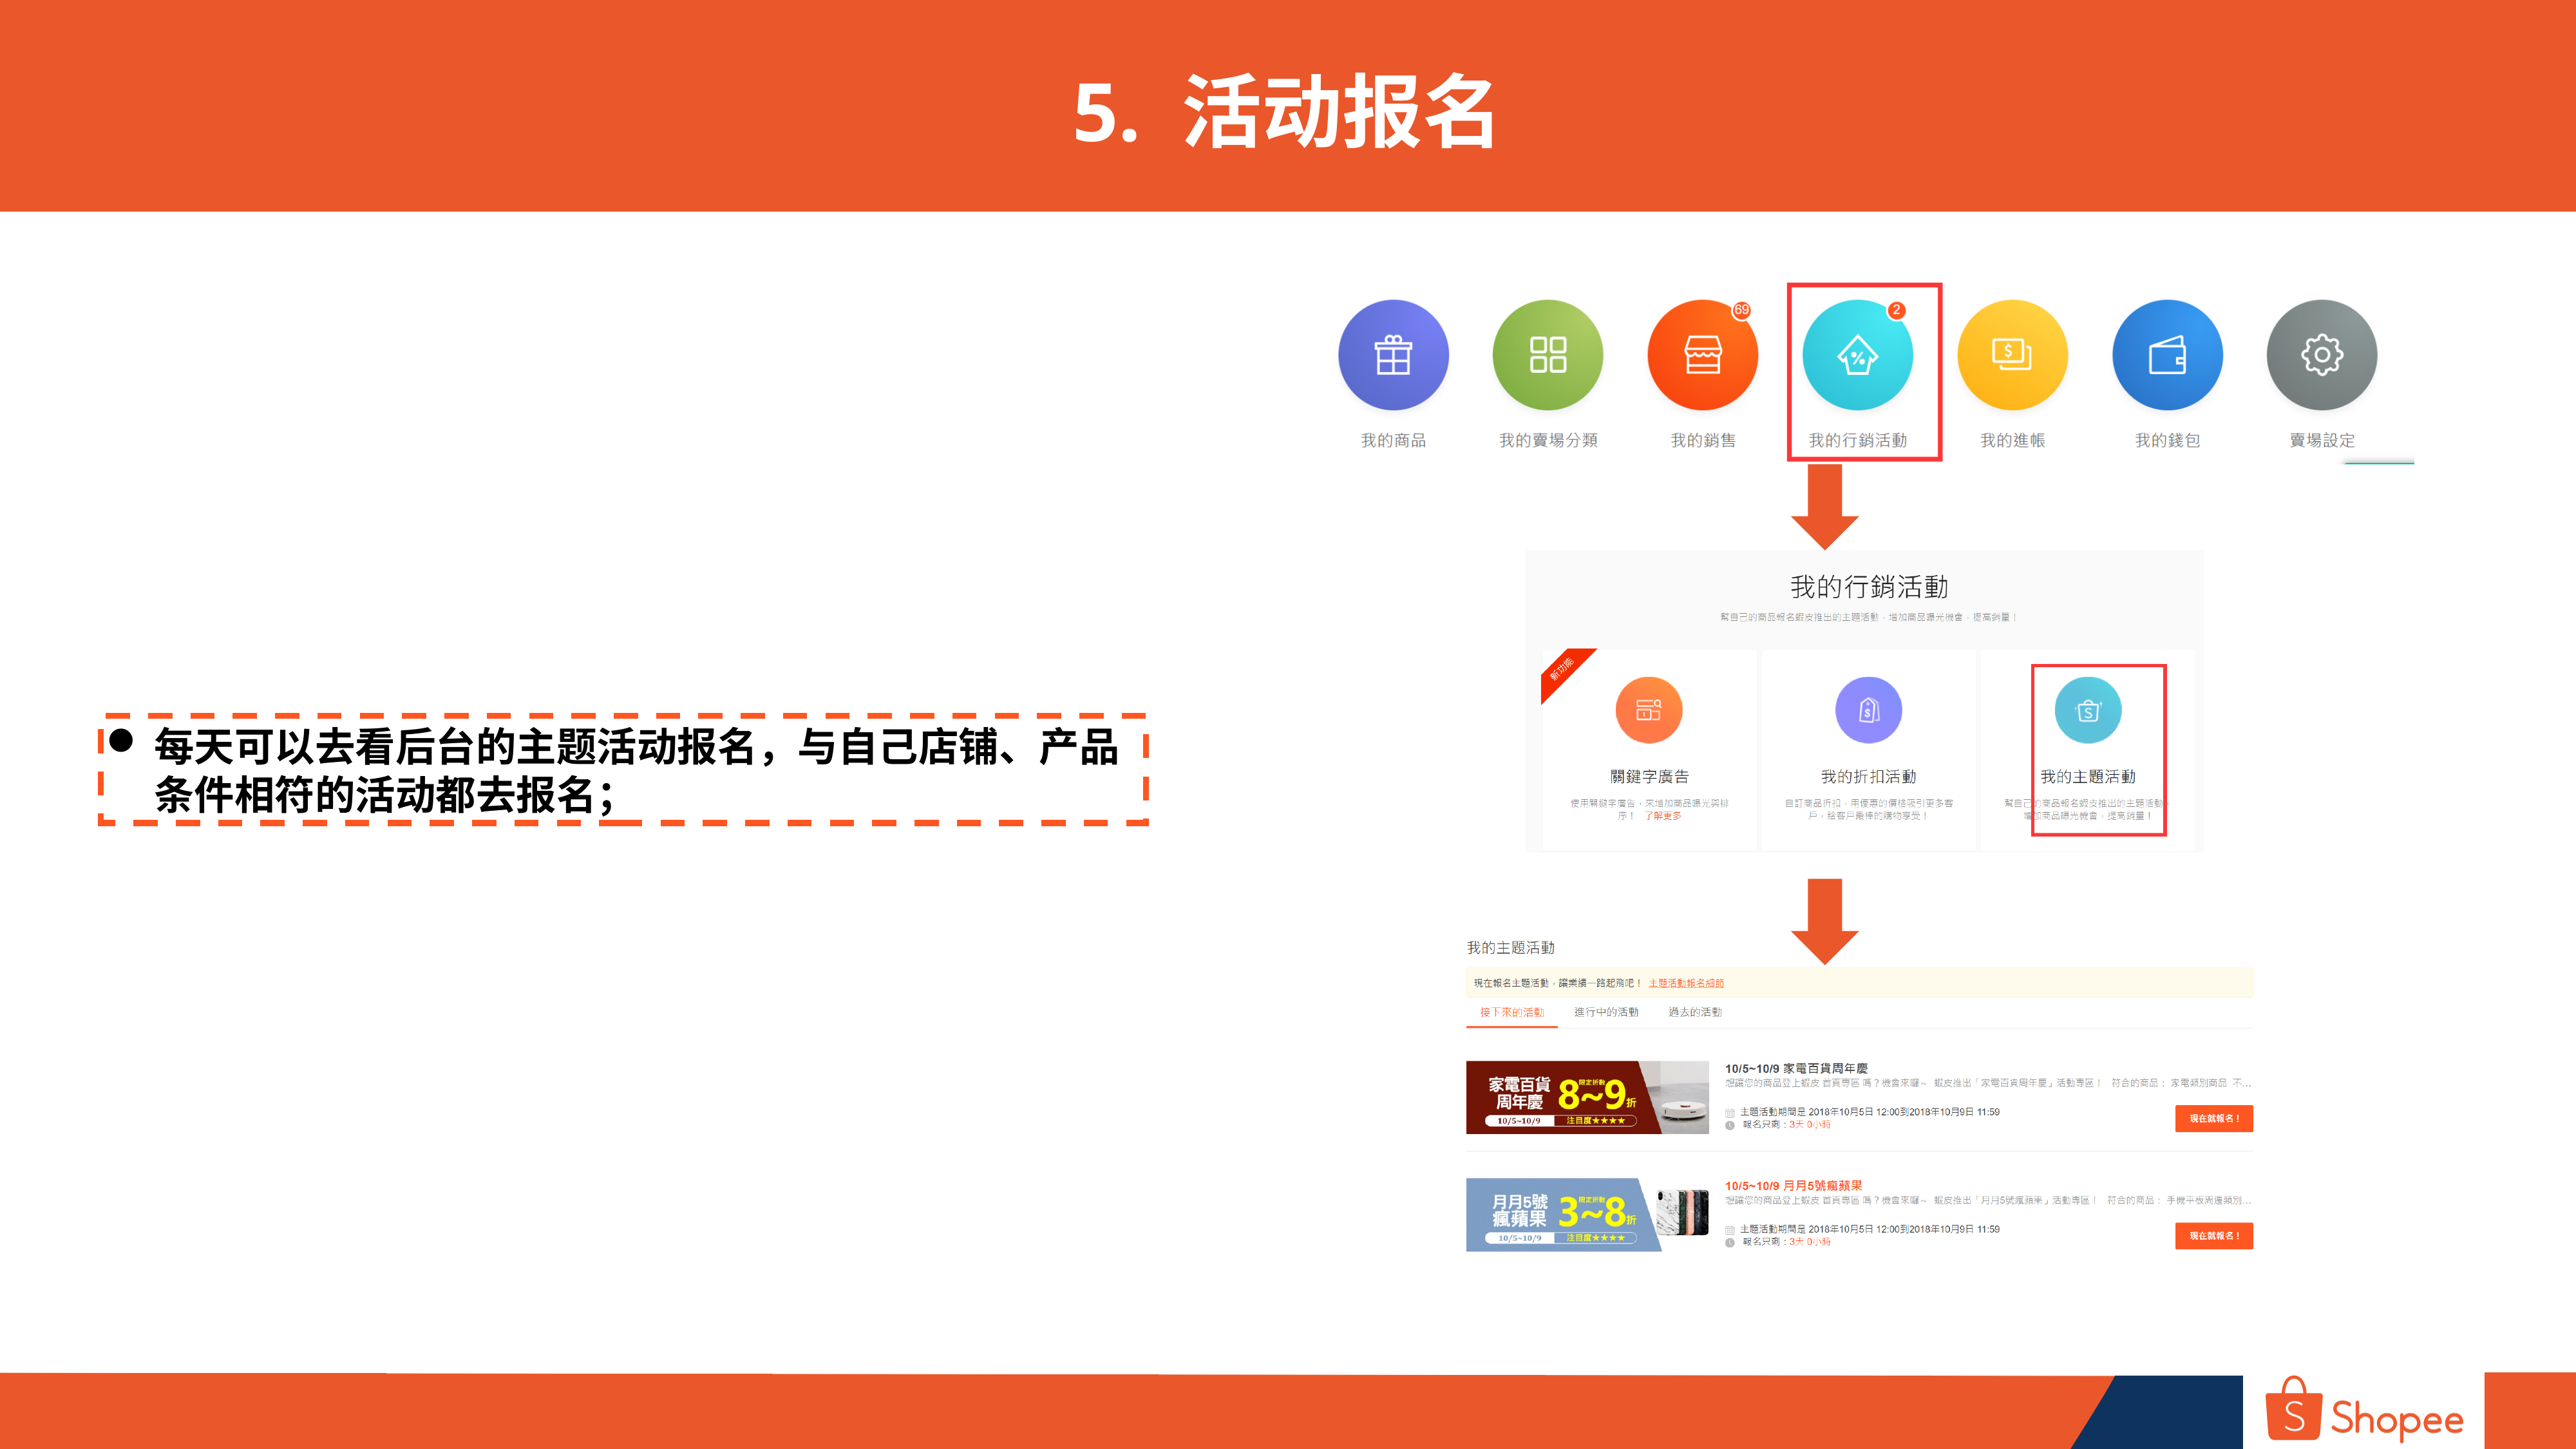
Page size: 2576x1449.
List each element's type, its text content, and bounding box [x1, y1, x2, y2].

text_box [1808, 878, 1842, 929]
picture [1311, 249, 2414, 464]
picture [0, 1370, 2576, 1449]
text_box [0, 0, 2576, 213]
title 5. 活动报名 [82, 83, 2494, 135]
text_box 每天可以去看后台的主题活动报名，与自己店铺、产品条件相符的活动都去报名； [100, 715, 1146, 824]
picture [1461, 929, 2264, 1256]
picture [1526, 550, 2204, 853]
text_box [1790, 464, 1860, 550]
